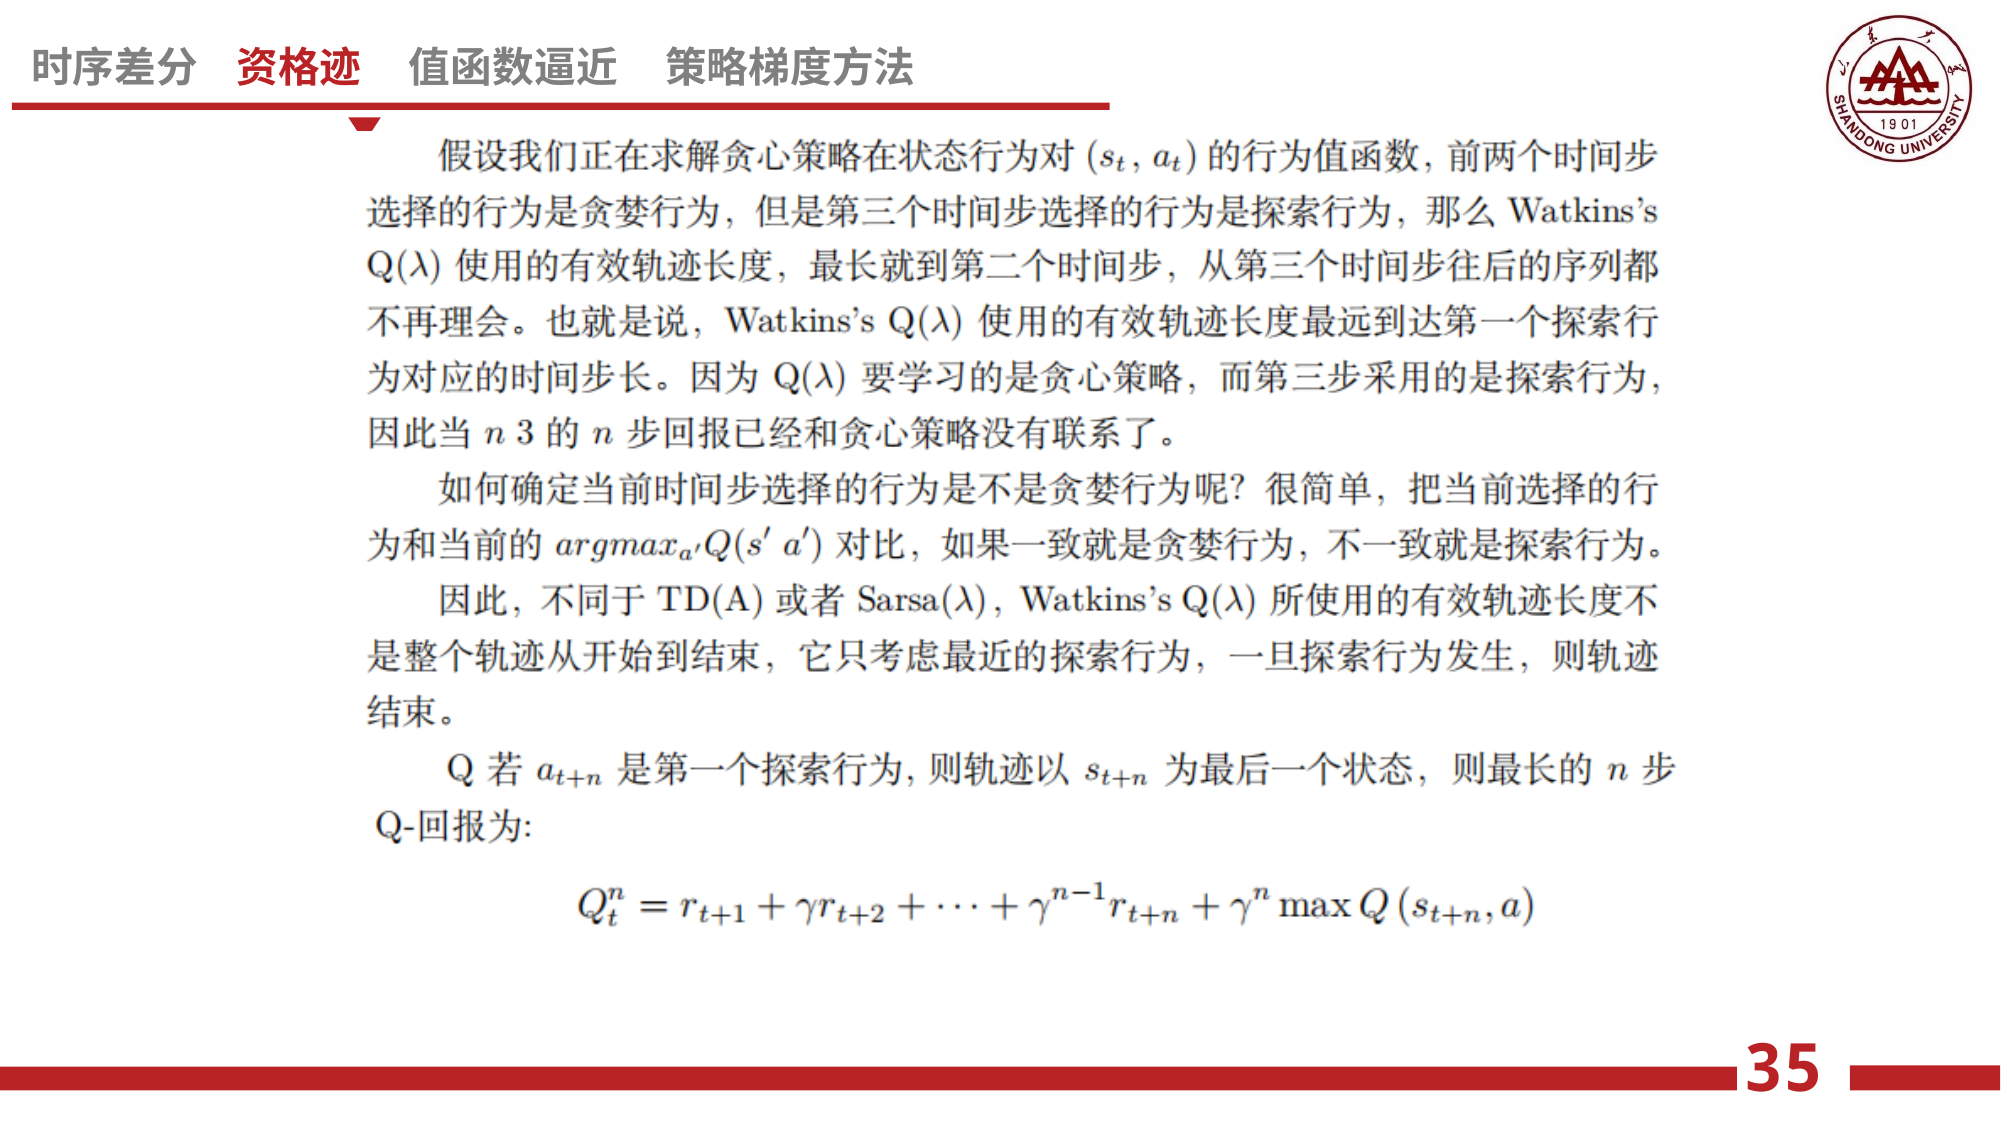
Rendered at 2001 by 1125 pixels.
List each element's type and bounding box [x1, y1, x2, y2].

picture [353, 131, 1672, 736]
picture [364, 749, 1684, 849]
picture [557, 862, 1553, 951]
picture [1820, 9, 1977, 167]
